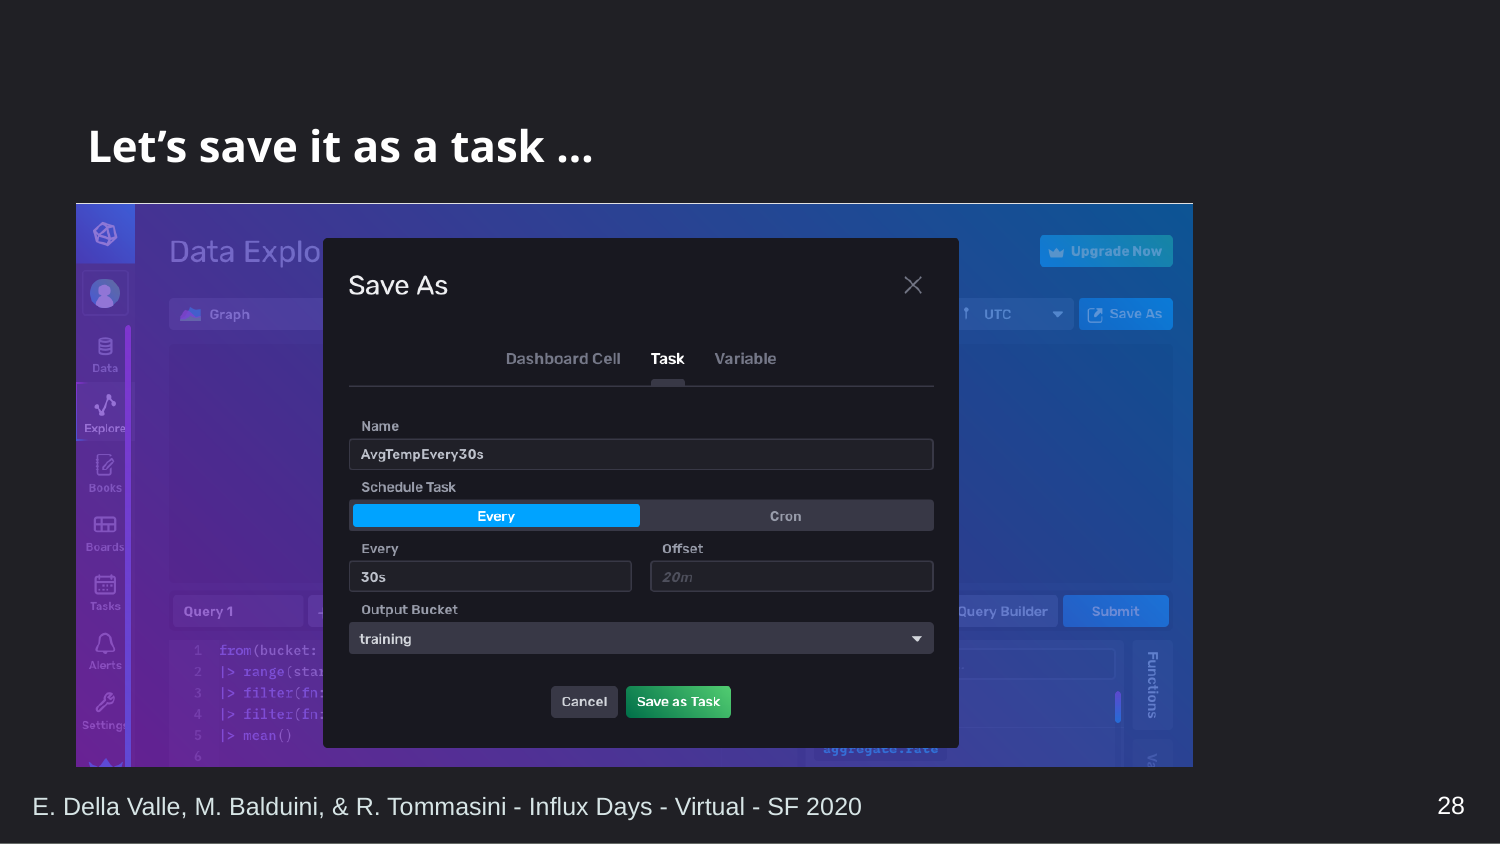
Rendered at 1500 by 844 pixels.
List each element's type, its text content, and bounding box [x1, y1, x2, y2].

title Let’s save it as a task … [76, 99, 1423, 196]
picture [75, 203, 1194, 767]
footer E. Della Valle, M. Balduini, & R. Tommasini - Influx Days - Virtual - SF 2020 [17, 783, 1135, 828]
slide_number 28 [1142, 782, 1481, 828]
